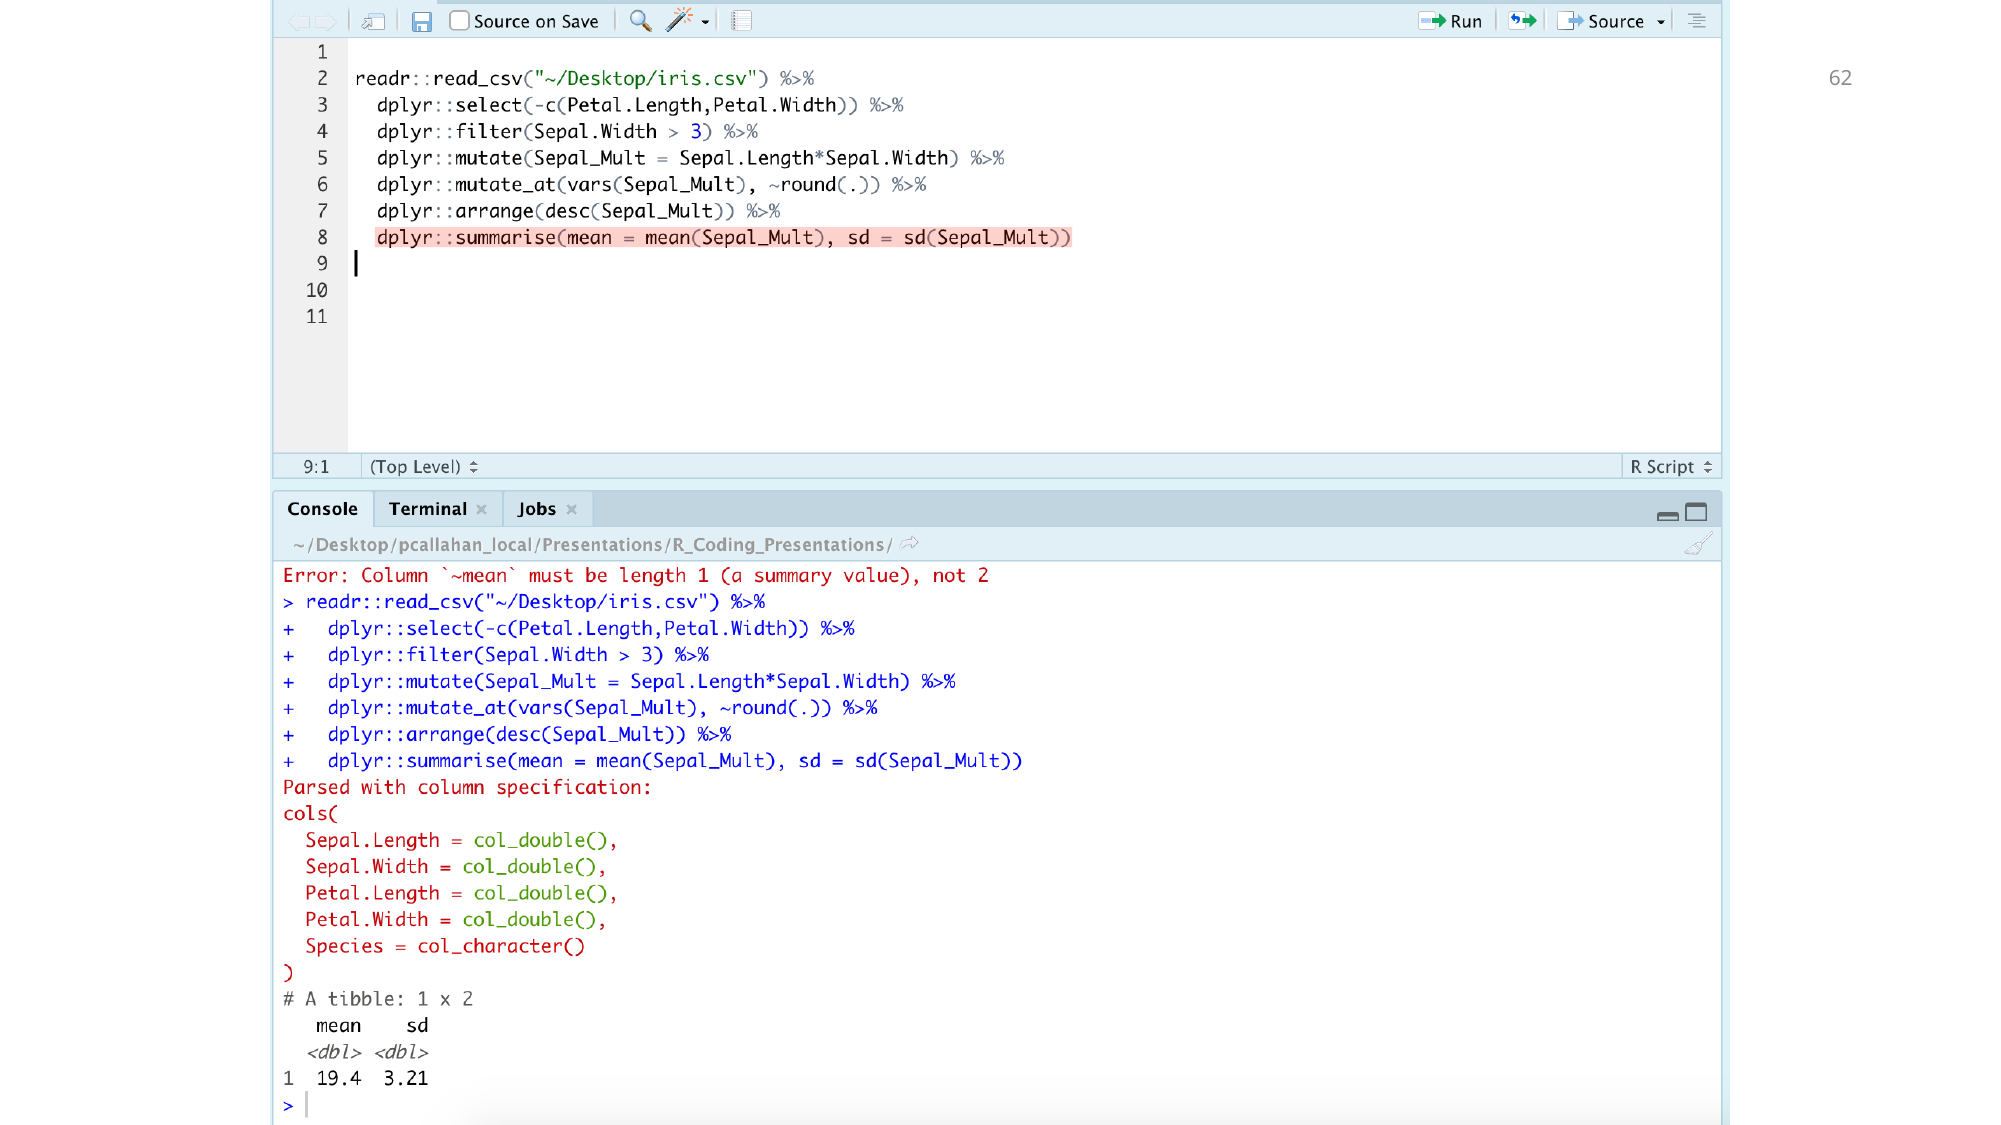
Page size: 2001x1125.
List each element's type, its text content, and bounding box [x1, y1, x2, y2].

slide_number 62 [1730, 52, 1868, 105]
picture [269, 0, 1730, 1125]
